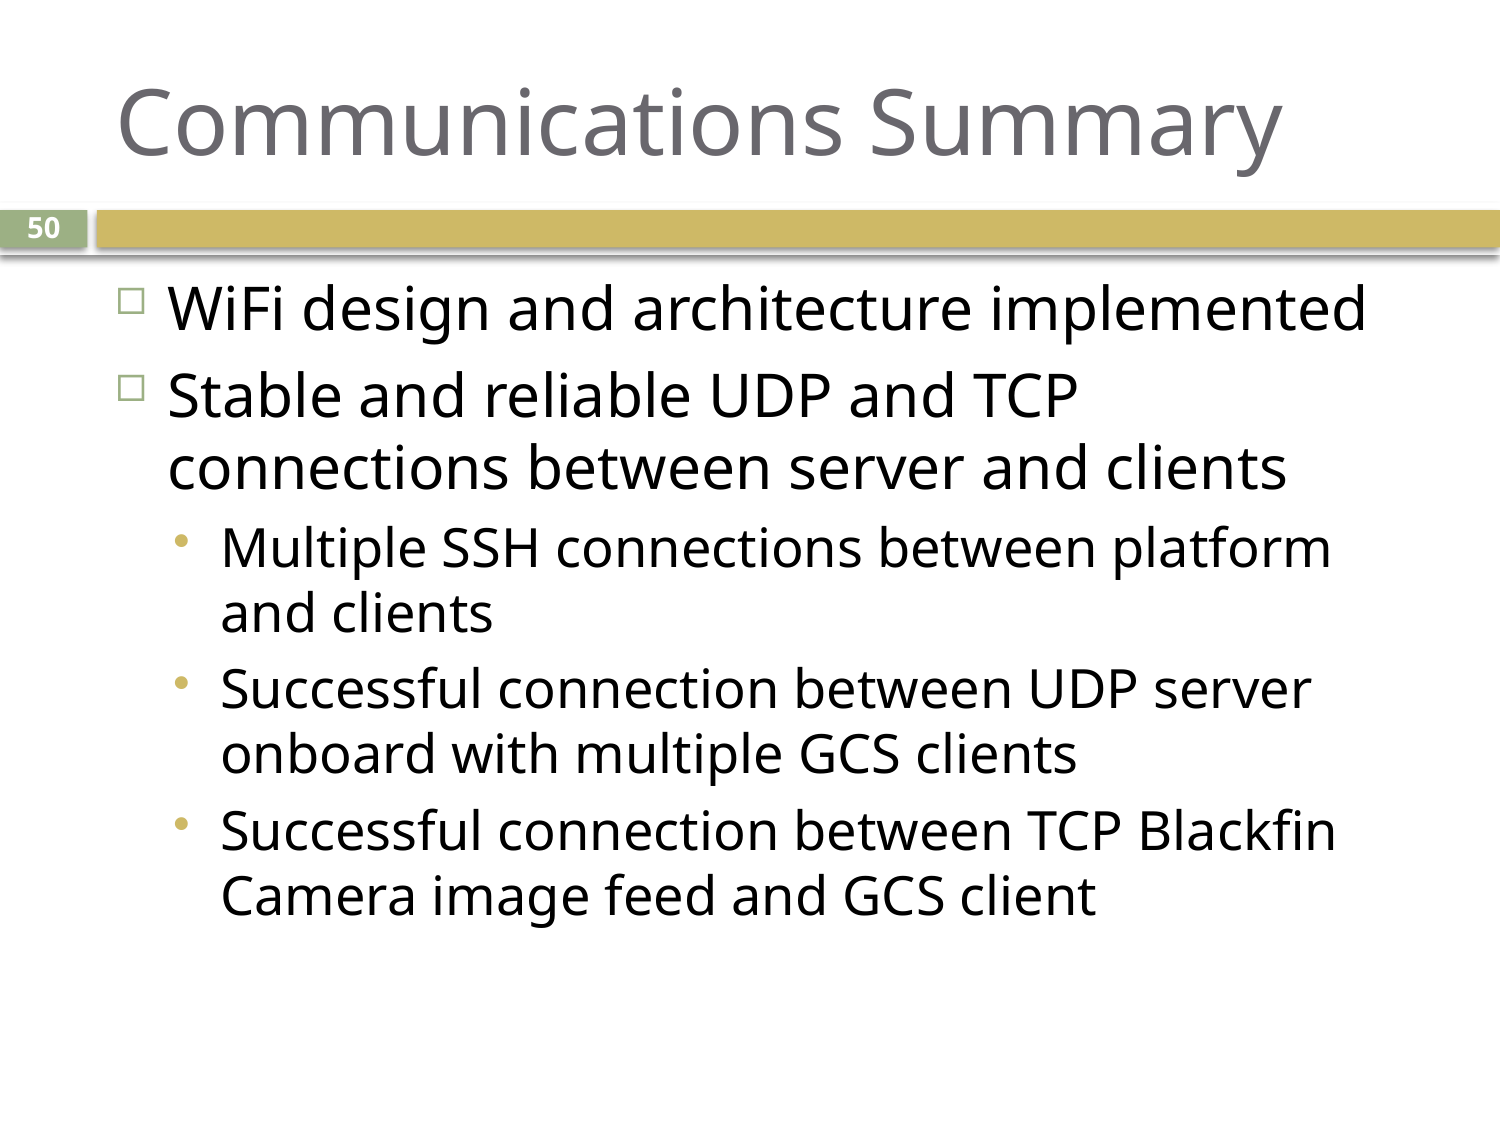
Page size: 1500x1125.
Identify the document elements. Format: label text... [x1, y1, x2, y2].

list WiFi design and architecture implemented Stable and reliable UDP and TCP connections between server and clients Multiple SSH connections between platform and clients Successful connection between UDP server onboard with multiple GCS clients Successful connection between TCP Blackfin Camera image feed and GCS client [100, 262, 1438, 1000]
title Communications Summary [100, 37, 1438, 200]
slide_number 50 [0, 208, 88, 249]
